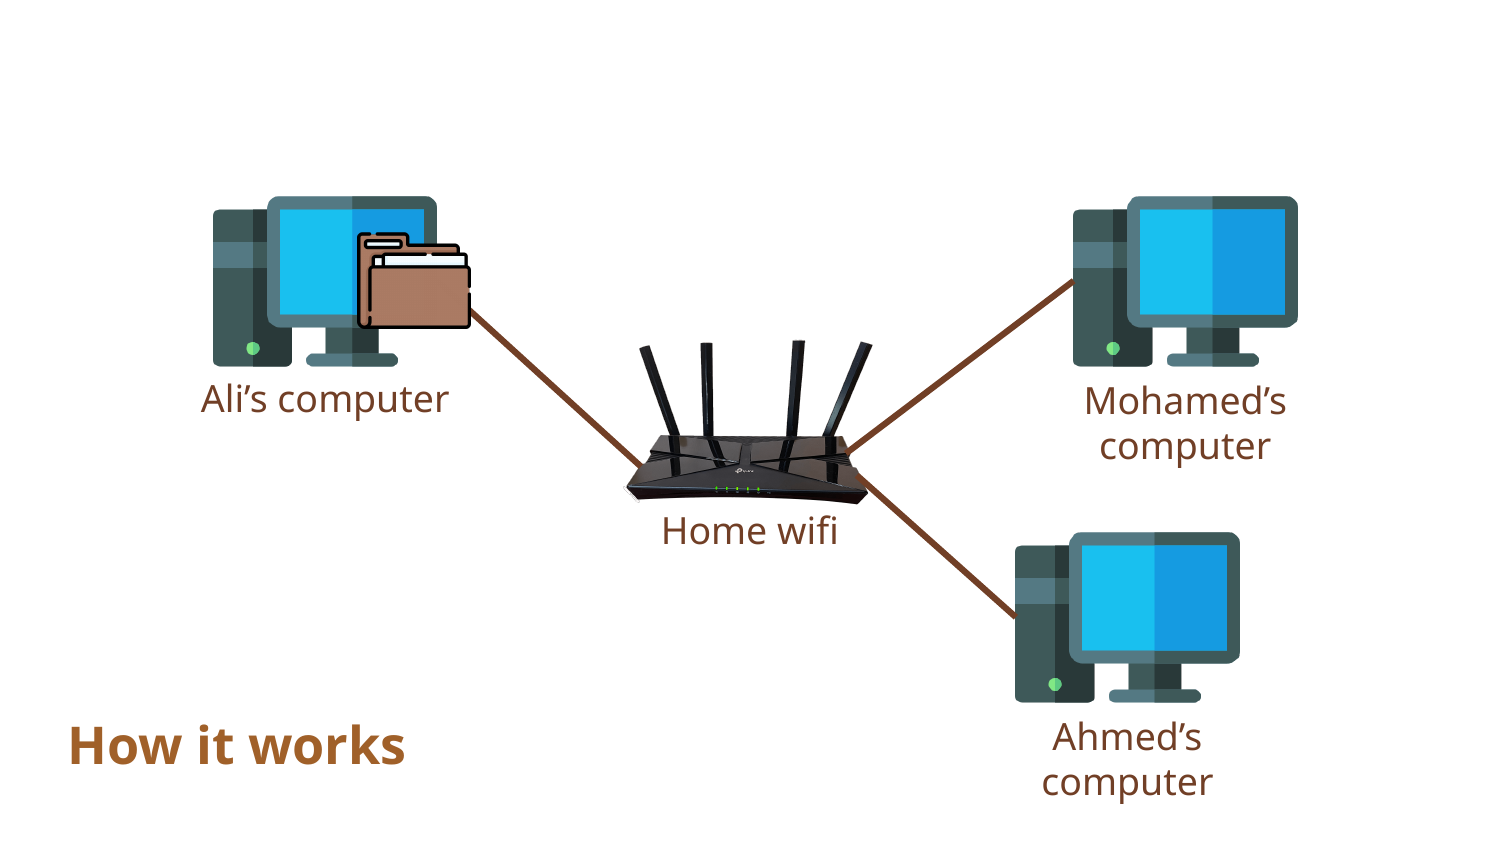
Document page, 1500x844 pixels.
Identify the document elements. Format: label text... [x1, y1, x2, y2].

picture [1015, 505, 1240, 730]
text_box Ahmed’s computer [981, 720, 1273, 797]
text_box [436, 280, 642, 467]
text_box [845, 280, 1074, 454]
picture [621, 337, 879, 506]
picture [1073, 168, 1298, 393]
text_box Home wifi [604, 491, 851, 568]
text_box Mohamed’s computer [1076, 384, 1331, 460]
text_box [856, 475, 1017, 618]
list How it works [52, 694, 1010, 793]
picture [213, 168, 472, 393]
text_box Ali’s computer [179, 359, 431, 436]
